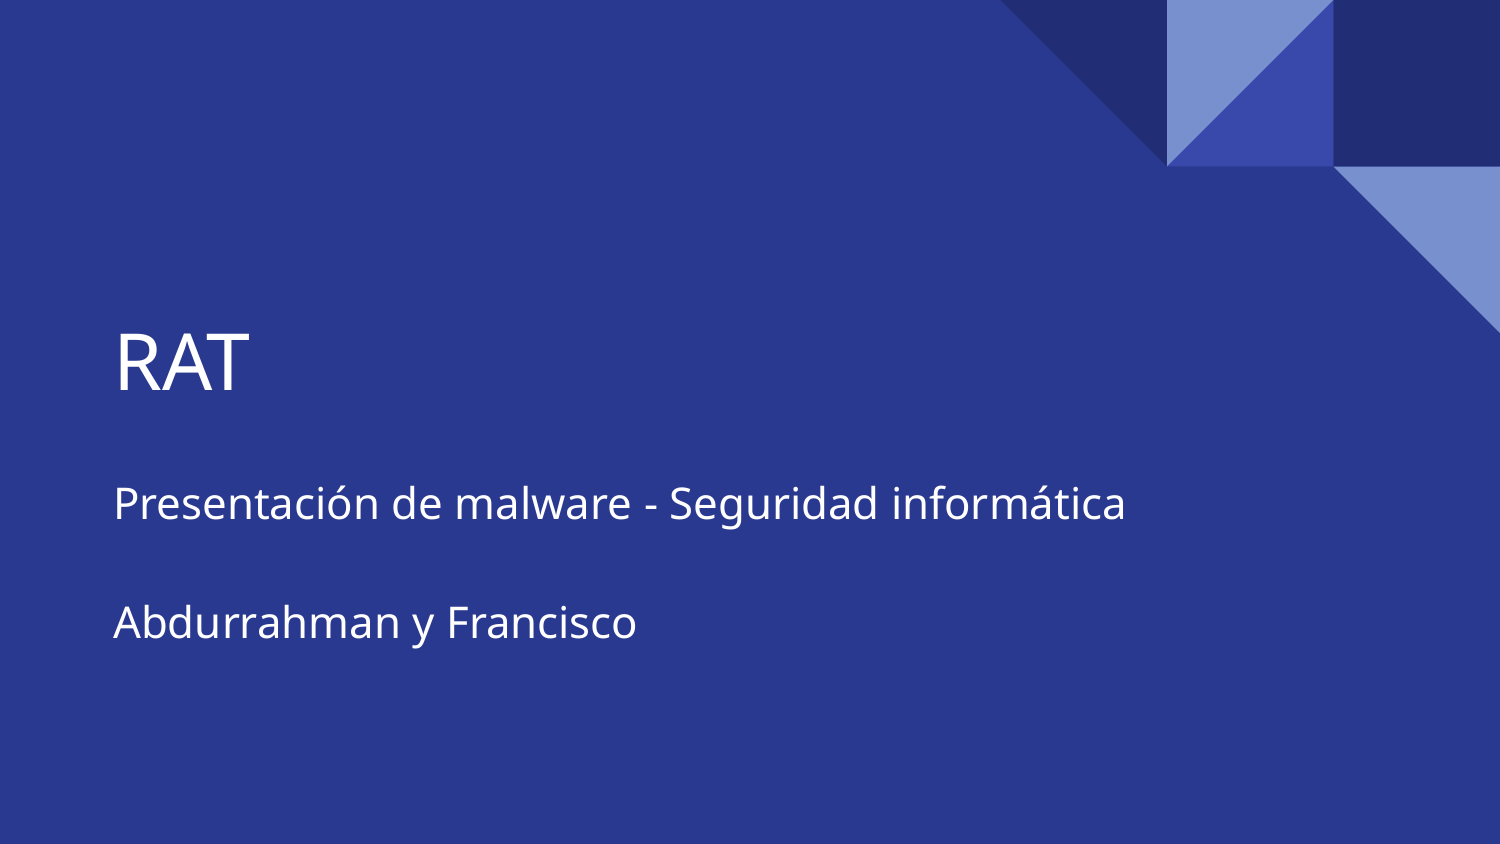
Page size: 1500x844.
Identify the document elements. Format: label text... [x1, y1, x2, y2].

title RAT [98, 291, 1447, 429]
subtitle Presentación de malware - Seguridad informática Abdurrahman y Francisco [98, 458, 1447, 747]
